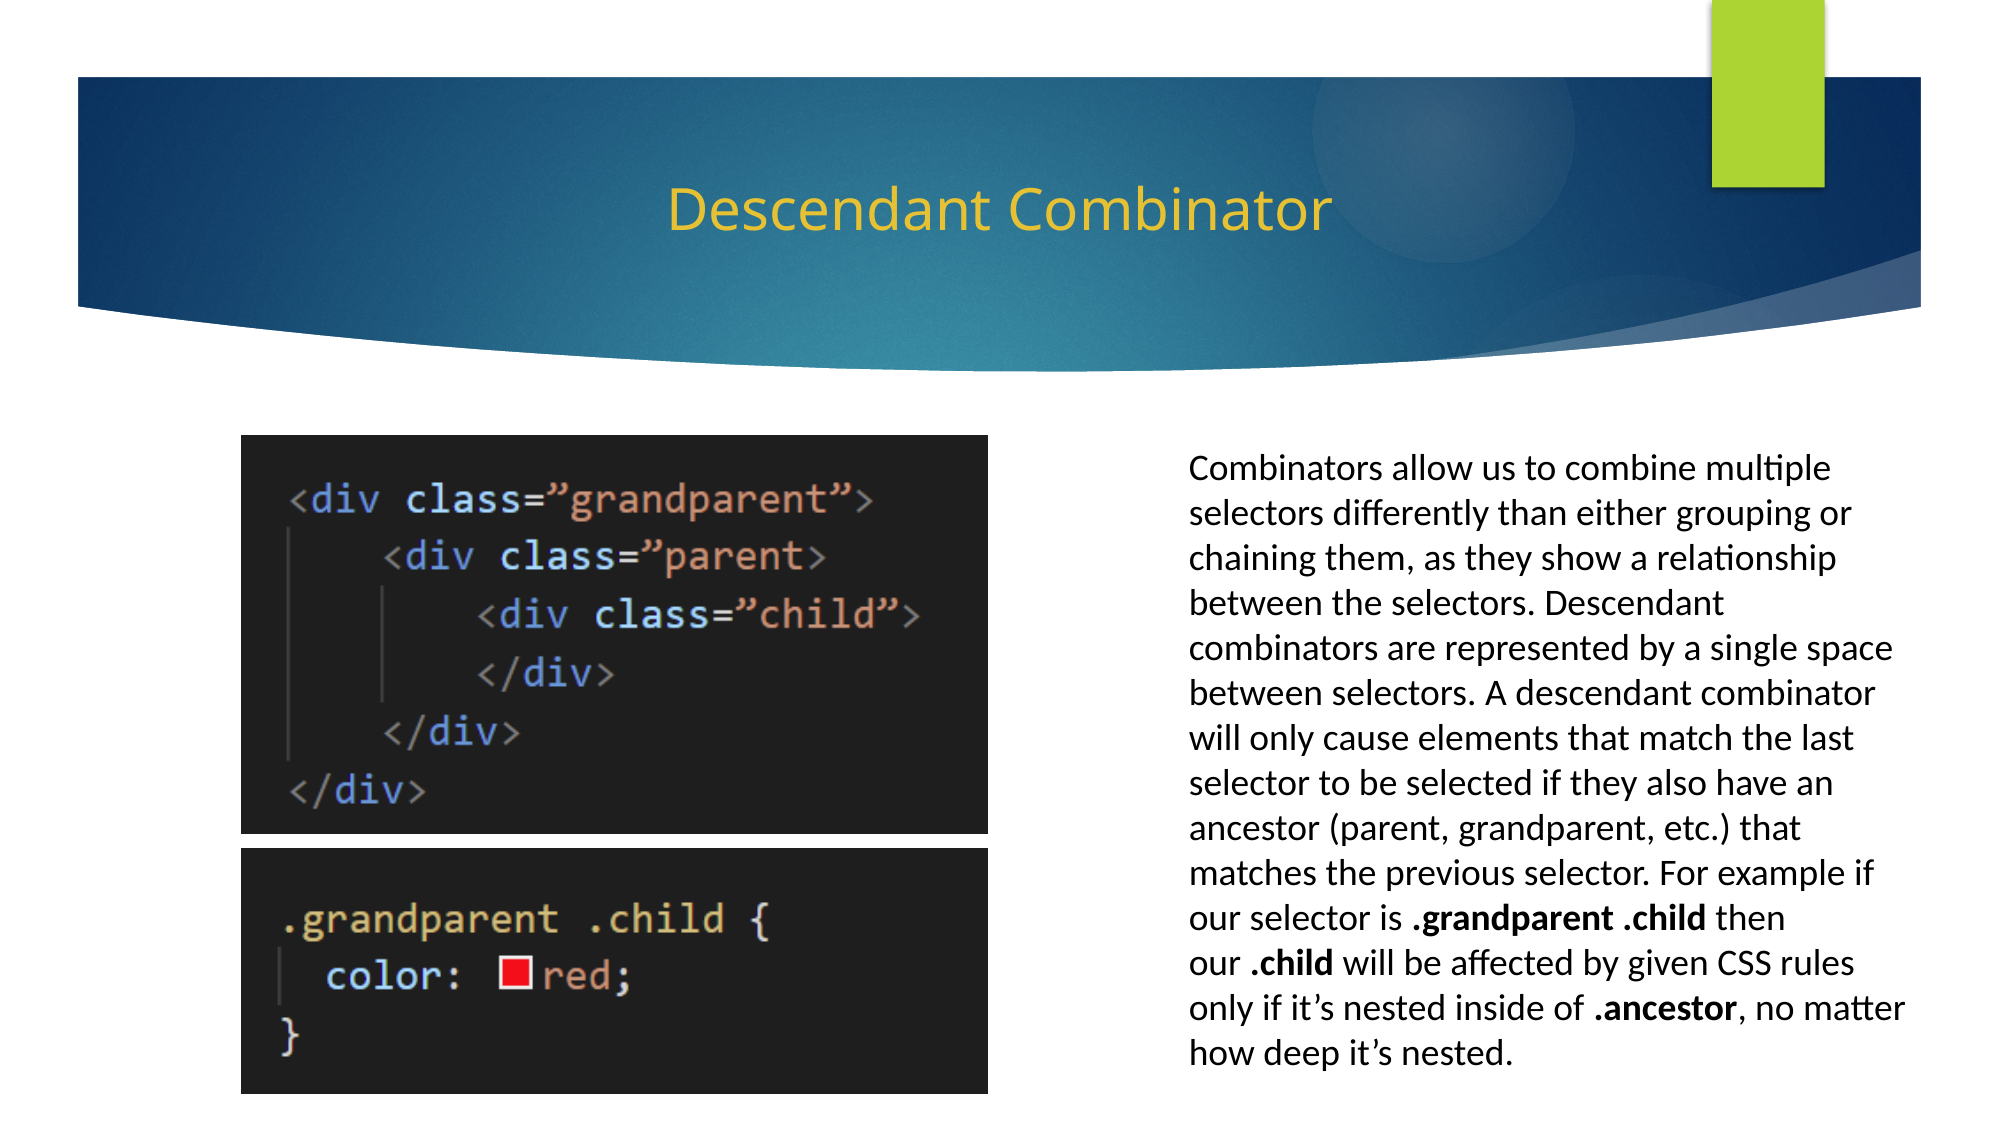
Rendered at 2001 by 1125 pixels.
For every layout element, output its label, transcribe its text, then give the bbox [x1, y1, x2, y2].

text_box Combinators allow us to combine multiple selectors differently than either grouping or chaining them, as they show a relationship between the selectors. Descendant combinators are represented by a single space between selectors. A descendant combinator will only cause elements that match the last selector to be selected if they also have an ancestor (parent, grandparent, etc.) that matches the previous selector. For example if our selector is .grandparent .child then our .child will be affected by given CSS rules only if it’s nested inside of .ancestor, no matter how deep it’s nested. [1174, 435, 1924, 1081]
title Descendant Combinator [620, 167, 1380, 250]
picture [241, 847, 988, 1095]
picture [241, 435, 988, 834]
